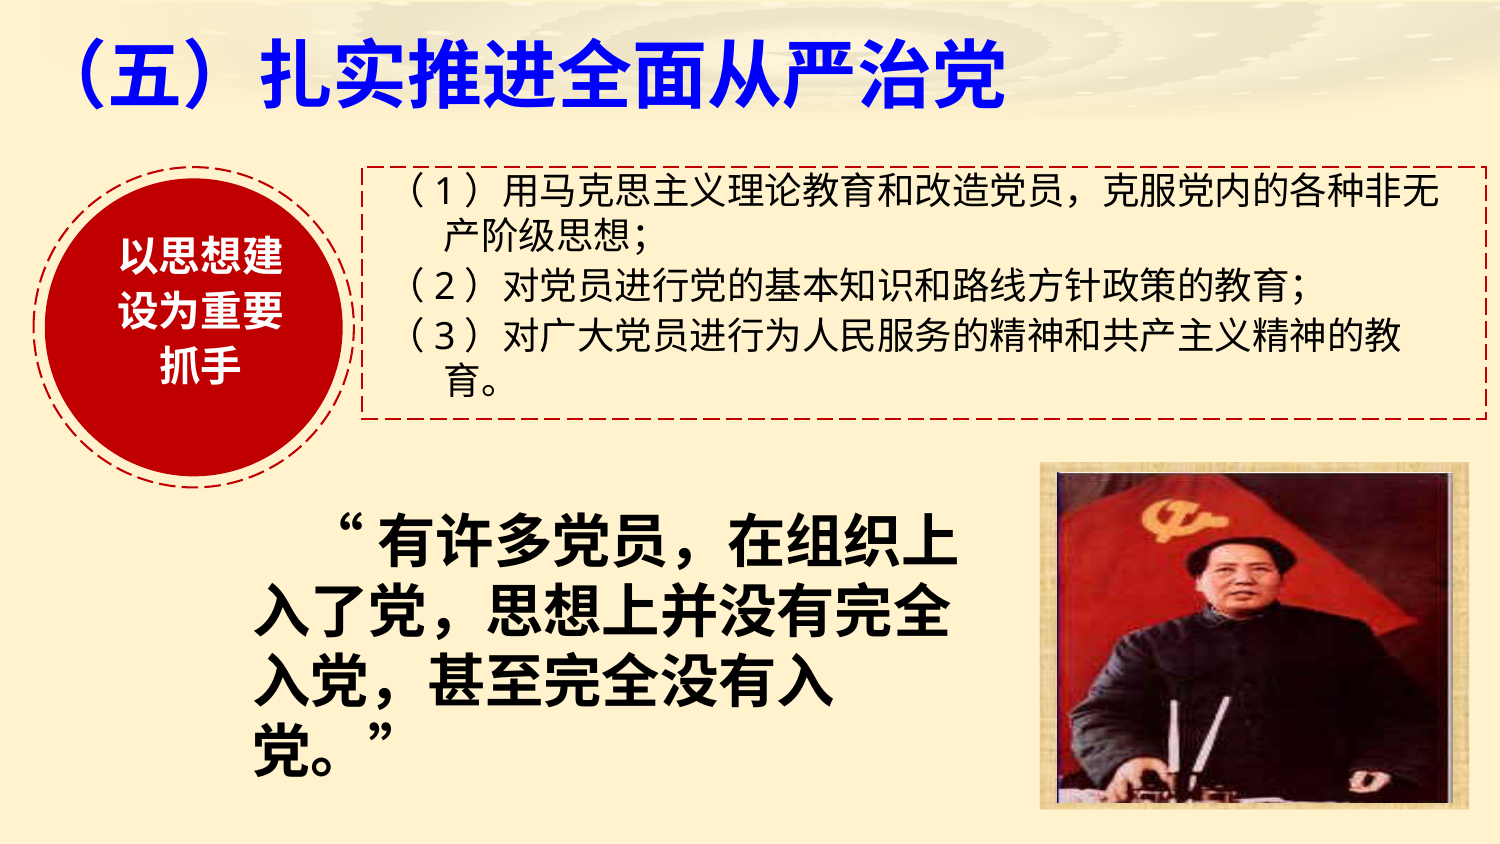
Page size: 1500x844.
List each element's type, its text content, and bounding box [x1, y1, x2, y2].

text_box “有许多党员，在组织上入了党，思想上并没有完全入党，甚至完全没有入党。” [237, 496, 1013, 792]
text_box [362, 166, 1487, 419]
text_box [33, 166, 355, 488]
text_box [1039, 462, 1470, 810]
text_box （五）扎实推进全面从严治党 [17, 20, 1483, 125]
